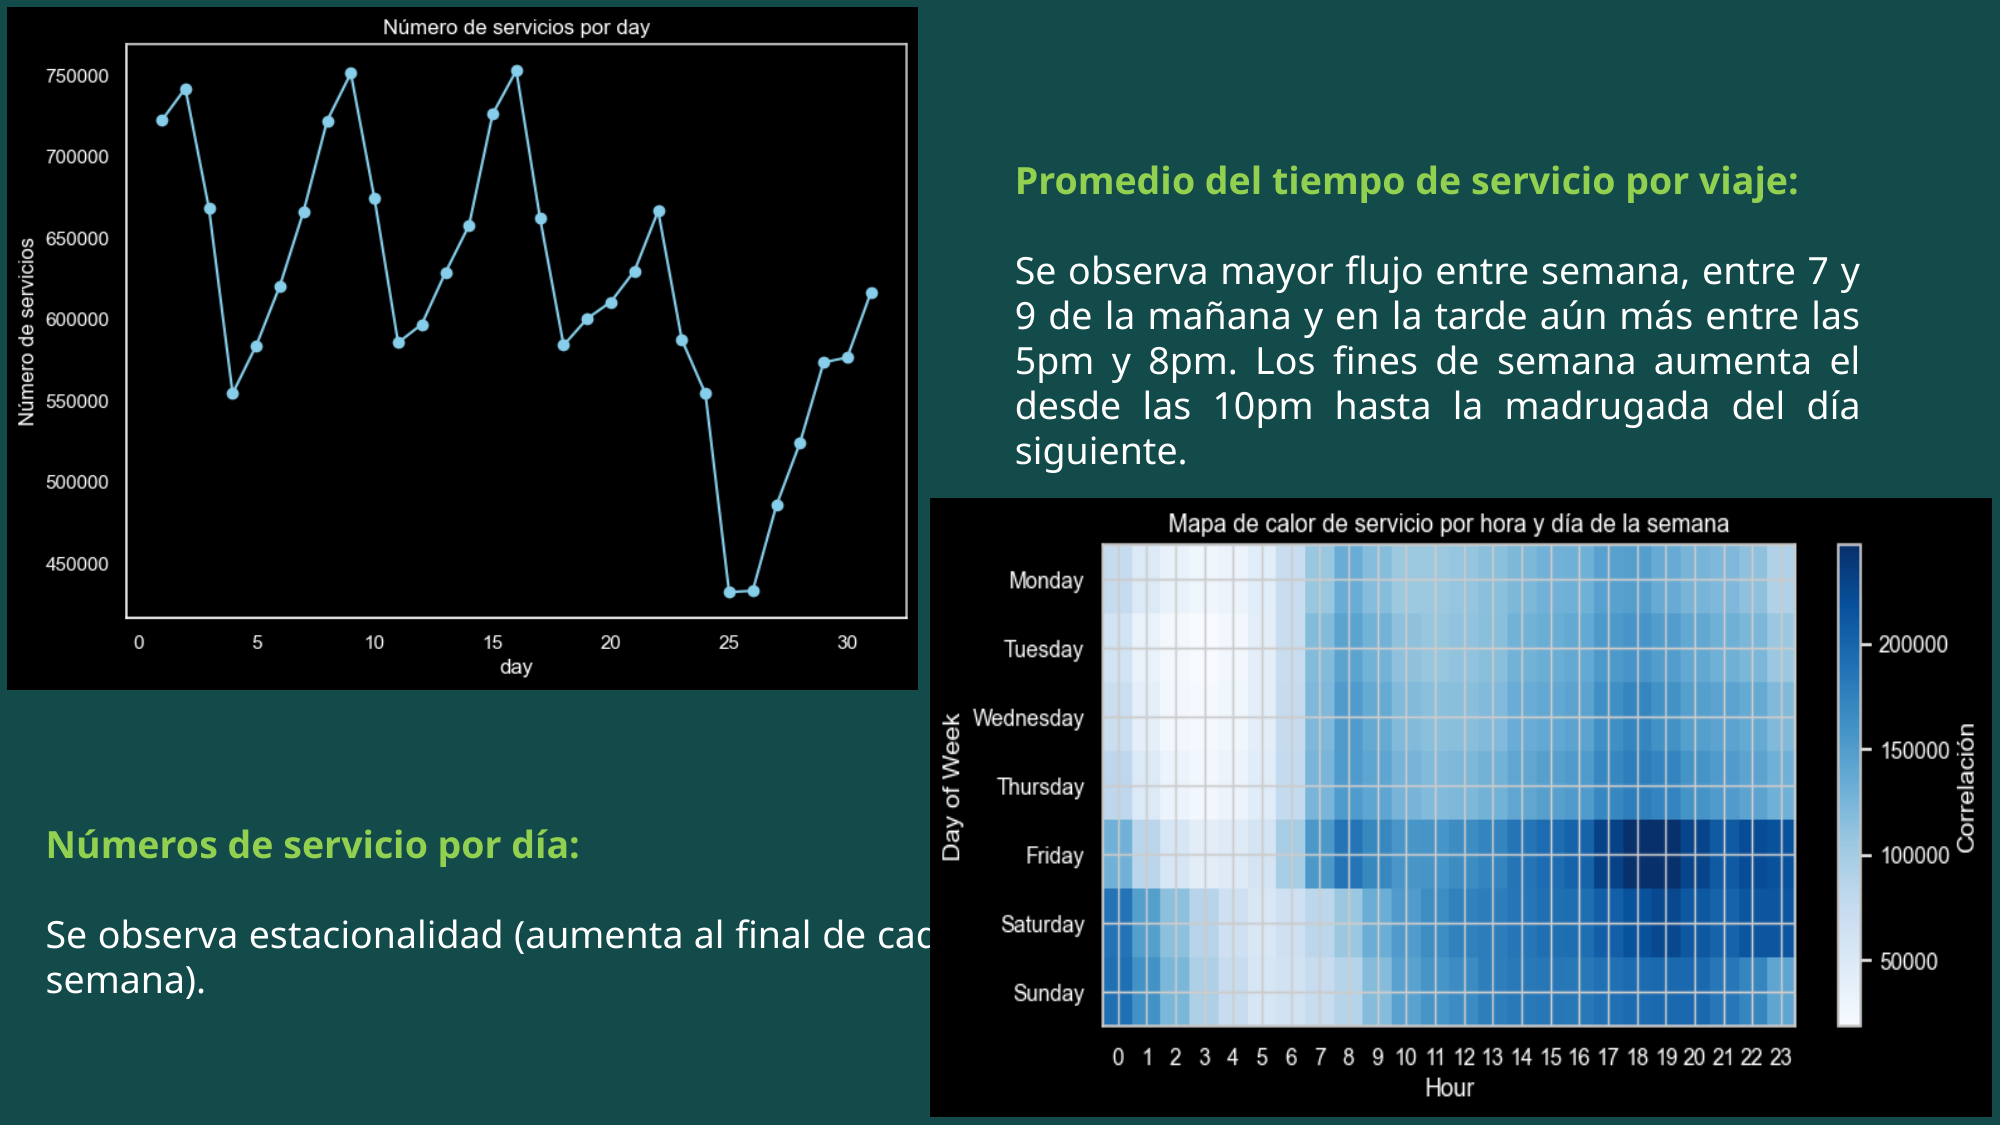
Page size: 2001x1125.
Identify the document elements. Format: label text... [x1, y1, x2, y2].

text_box Números de servicio por día: Se observa estacionalidad (aumenta al final de cada semana). [30, 813, 924, 1009]
picture [929, 497, 1993, 1118]
text_box Promedio del tiempo de servicio por viaje: Se observa mayor flujo entre semana, entre 7 y 9 de la mañana y en la tarde aún más entre las 5pm y 8pm. Los fines de semana aumenta el desde las 10pm hasta la madrugada del día siguiente. [999, 149, 1877, 480]
picture [7, 7, 918, 690]
